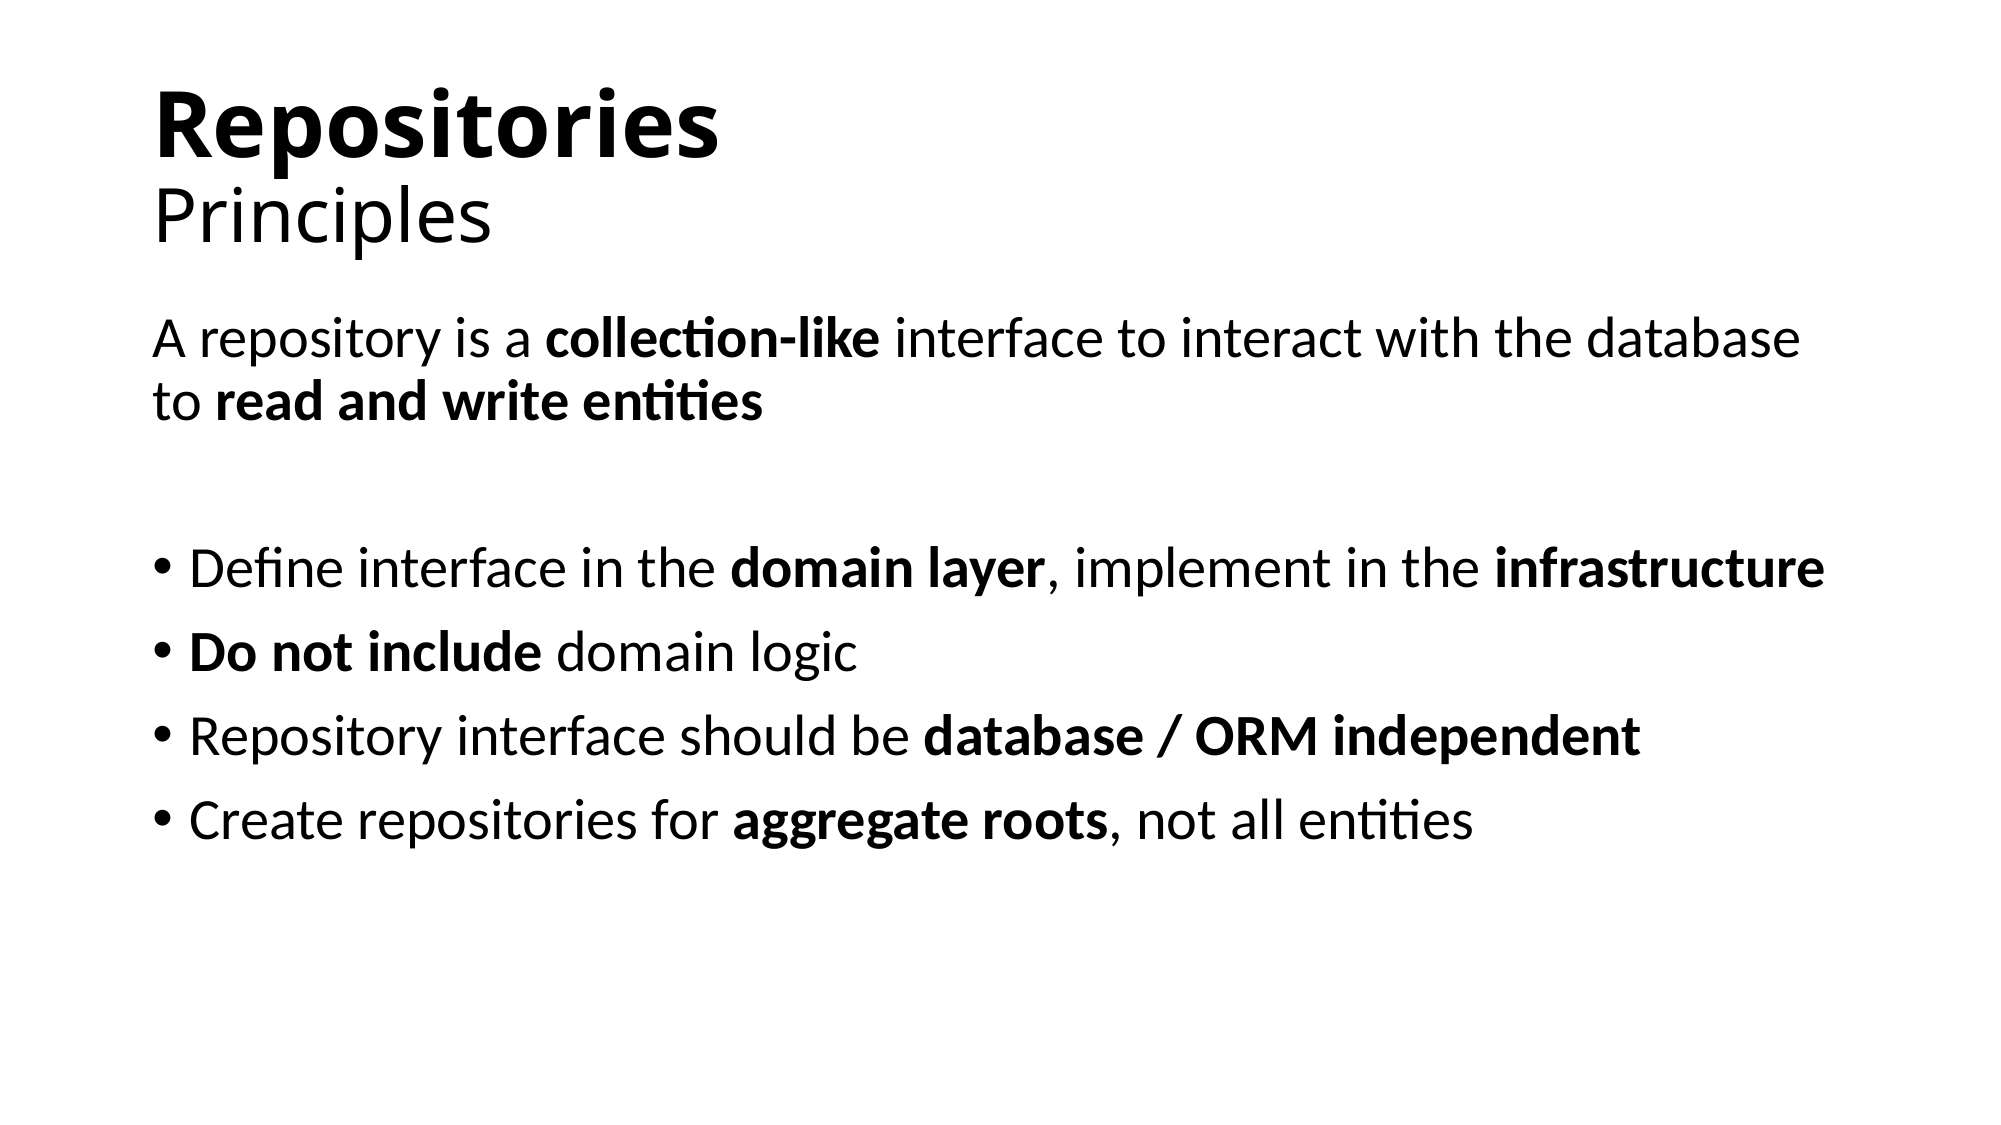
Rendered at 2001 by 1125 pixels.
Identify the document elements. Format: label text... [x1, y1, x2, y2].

list A repository is a collection-like interface to interact with the database to read and write entities Define interface in the domain layer, implement in the infrastructure Do not include domain logic Repository interface should be database / ORM independent Create repositories for aggregate roots, not all entities [137, 299, 1863, 1014]
title Repositories Principles [137, 59, 1863, 278]
